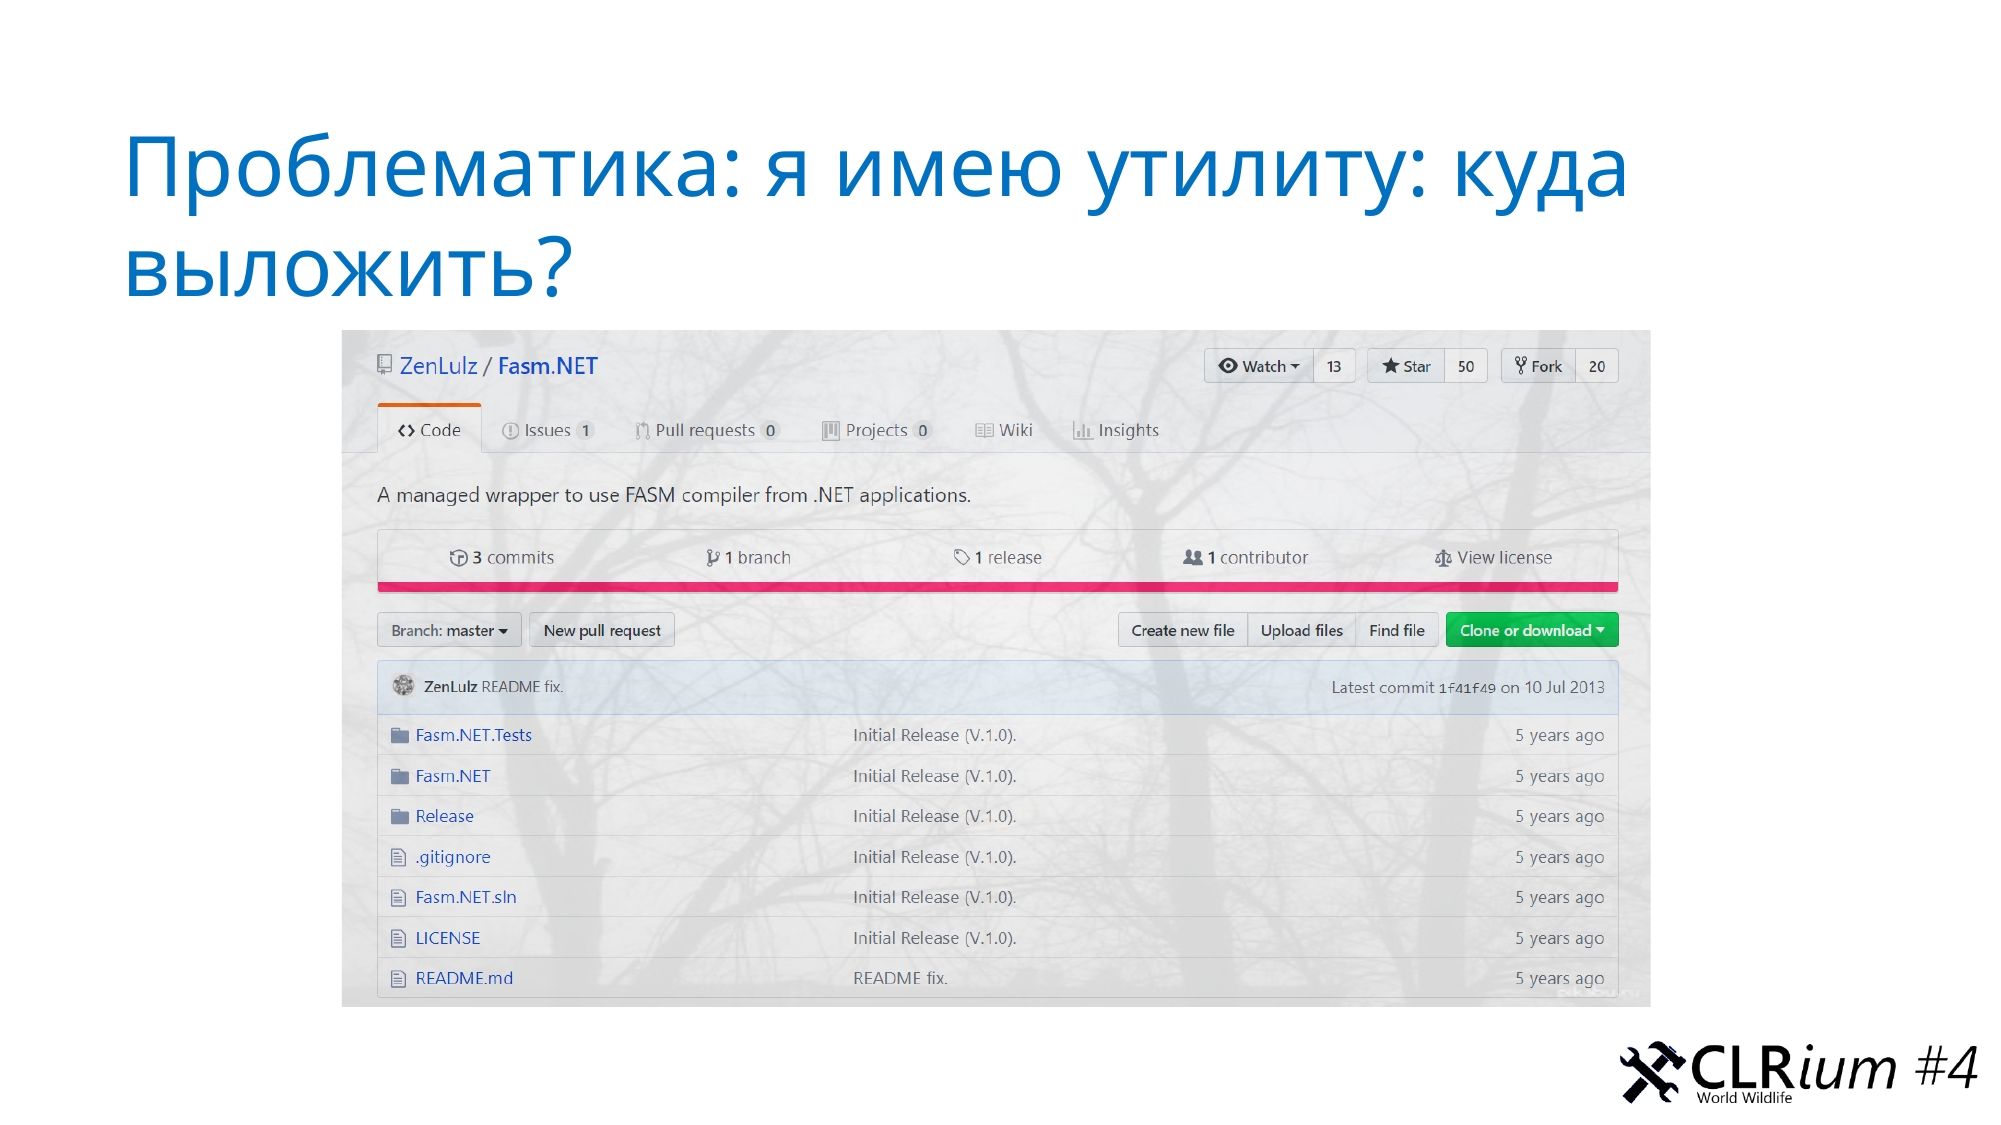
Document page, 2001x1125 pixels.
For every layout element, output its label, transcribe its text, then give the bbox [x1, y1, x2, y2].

text_box Проблематика: я имею утилиту: куда выложить? [107, 106, 1885, 321]
picture [1616, 1033, 1985, 1111]
picture [341, 330, 1651, 1007]
